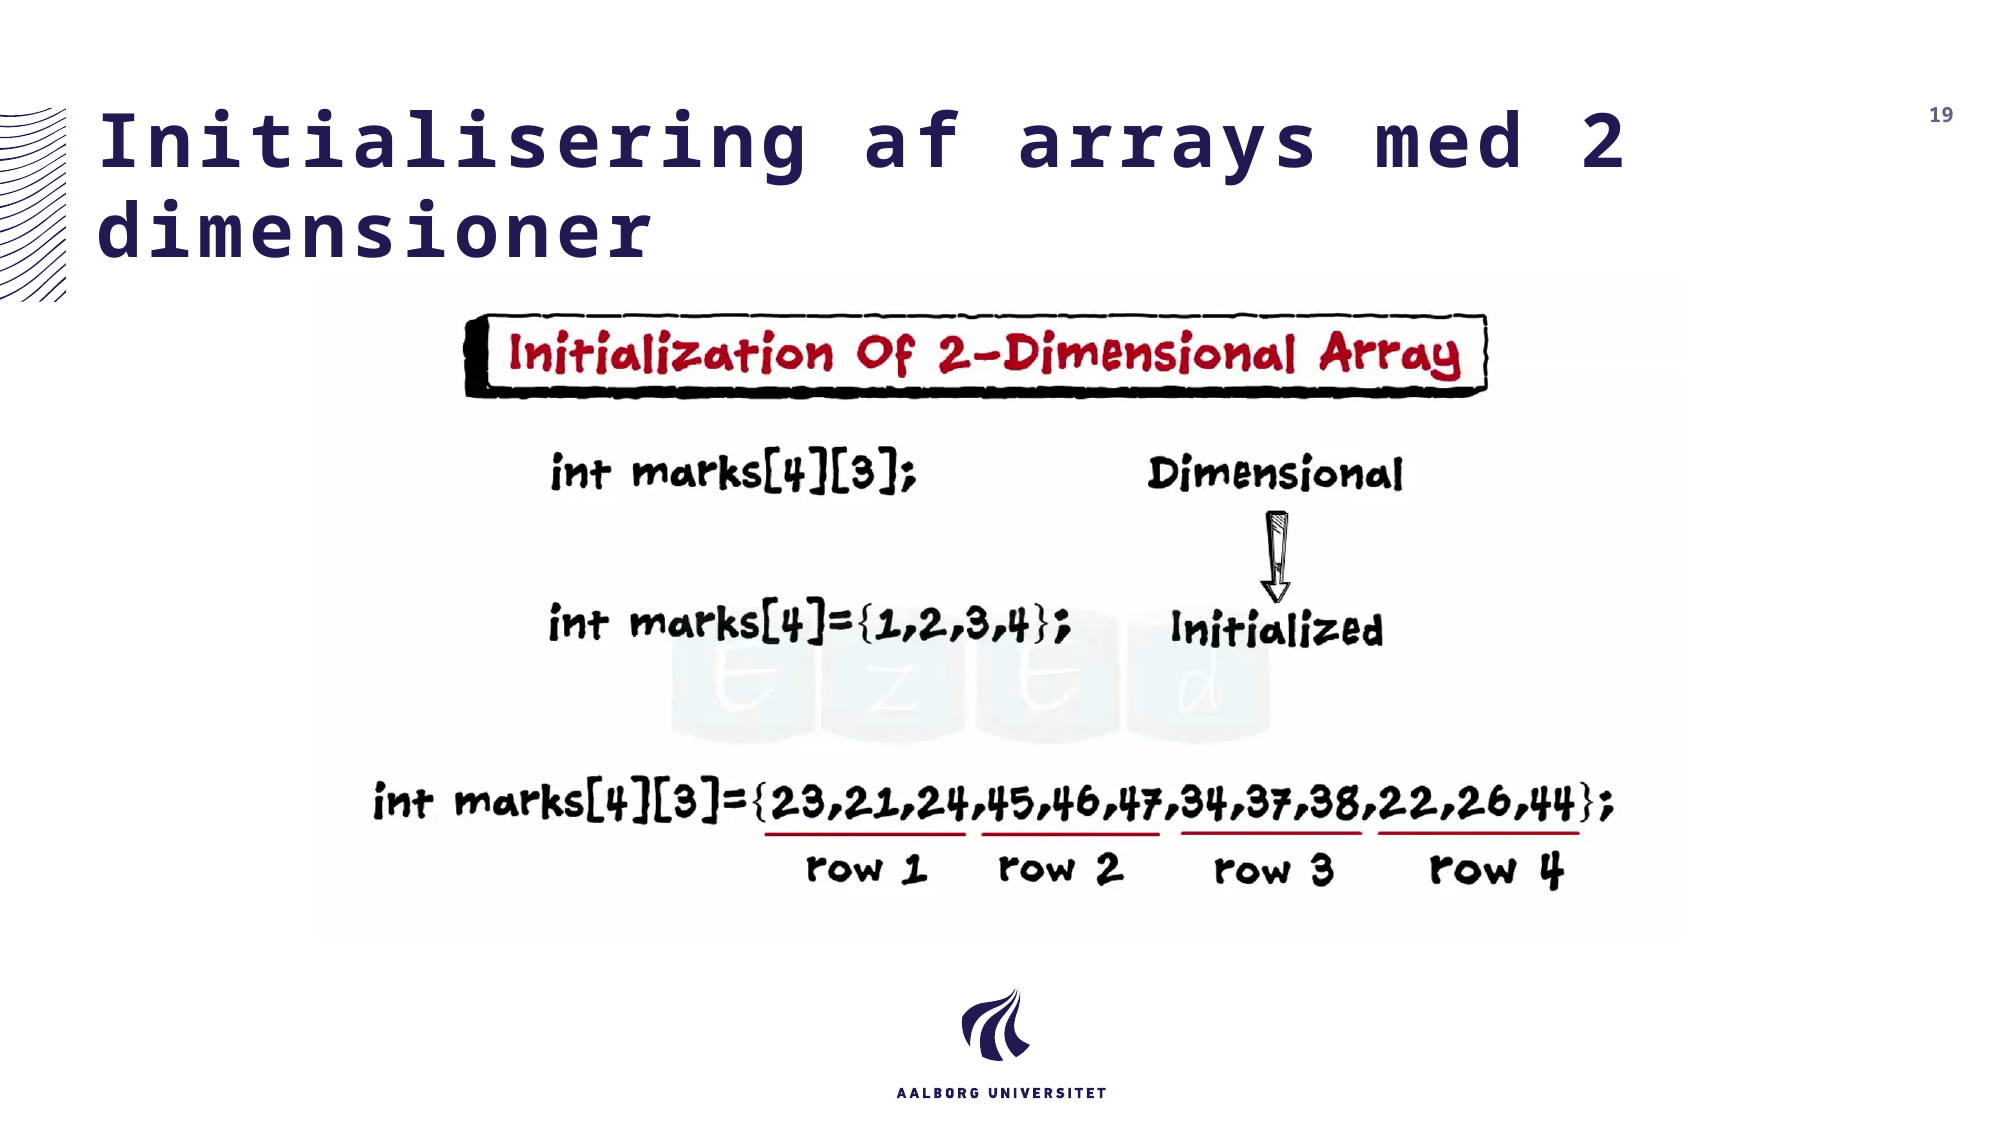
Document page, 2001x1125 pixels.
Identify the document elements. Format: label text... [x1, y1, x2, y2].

slide_number 19 [1879, 97, 1954, 135]
picture [316, 273, 1683, 941]
title Initialisering af arrays med 2 dimensioner [96, 60, 1879, 303]
